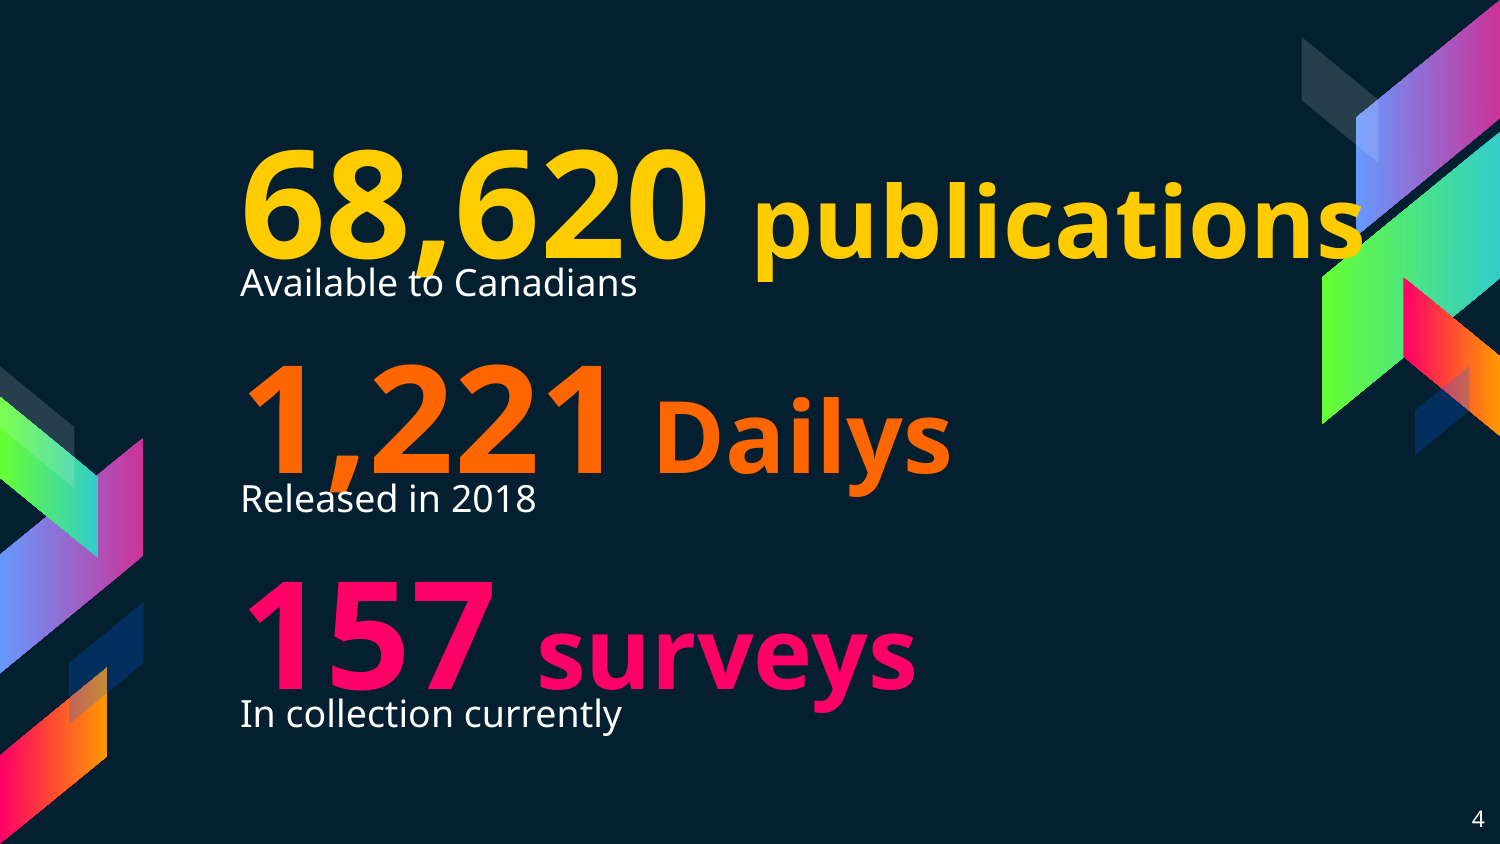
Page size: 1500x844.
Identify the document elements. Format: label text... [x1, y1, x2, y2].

title 68,620 publications [225, 156, 1404, 304]
title 157 surveys [225, 587, 1215, 675]
subtitle In collection currently [225, 675, 1215, 752]
subtitle Released in 2018 [225, 459, 1215, 536]
subtitle Available to Canadians [225, 244, 1215, 320]
title 1,221 Dailys [225, 371, 1215, 459]
slide_number 4 [1403, 789, 1500, 844]
